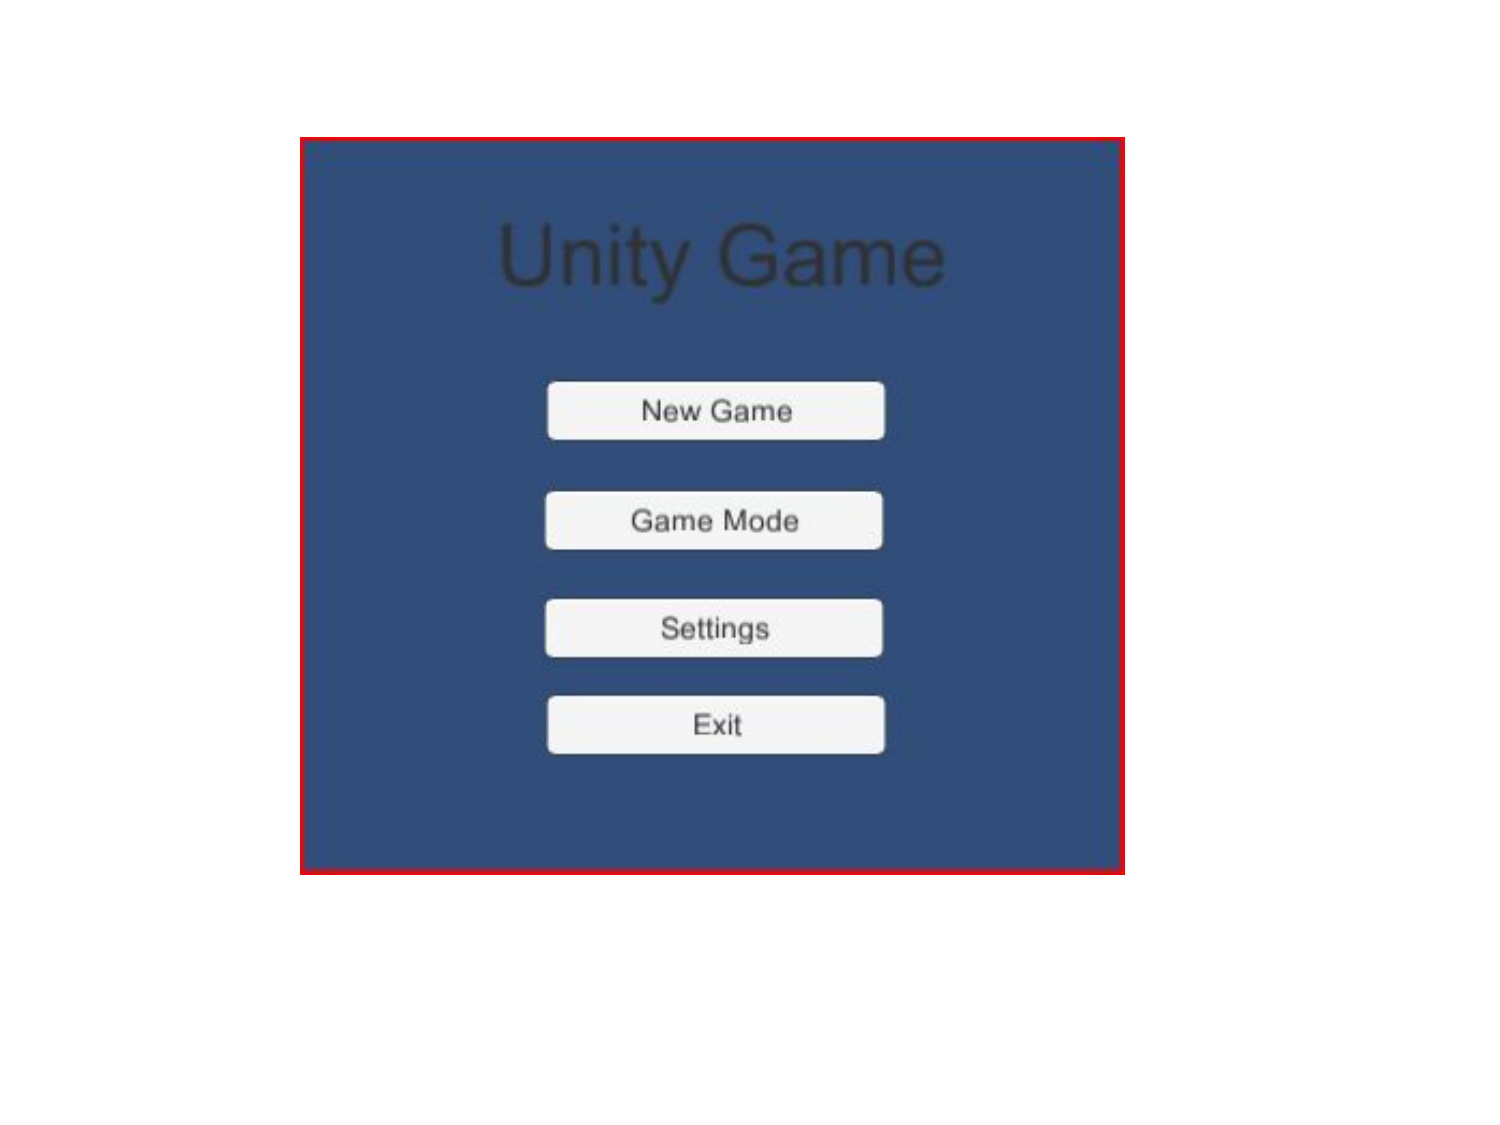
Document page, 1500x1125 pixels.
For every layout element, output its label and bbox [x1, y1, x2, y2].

list [299, 137, 1126, 875]
